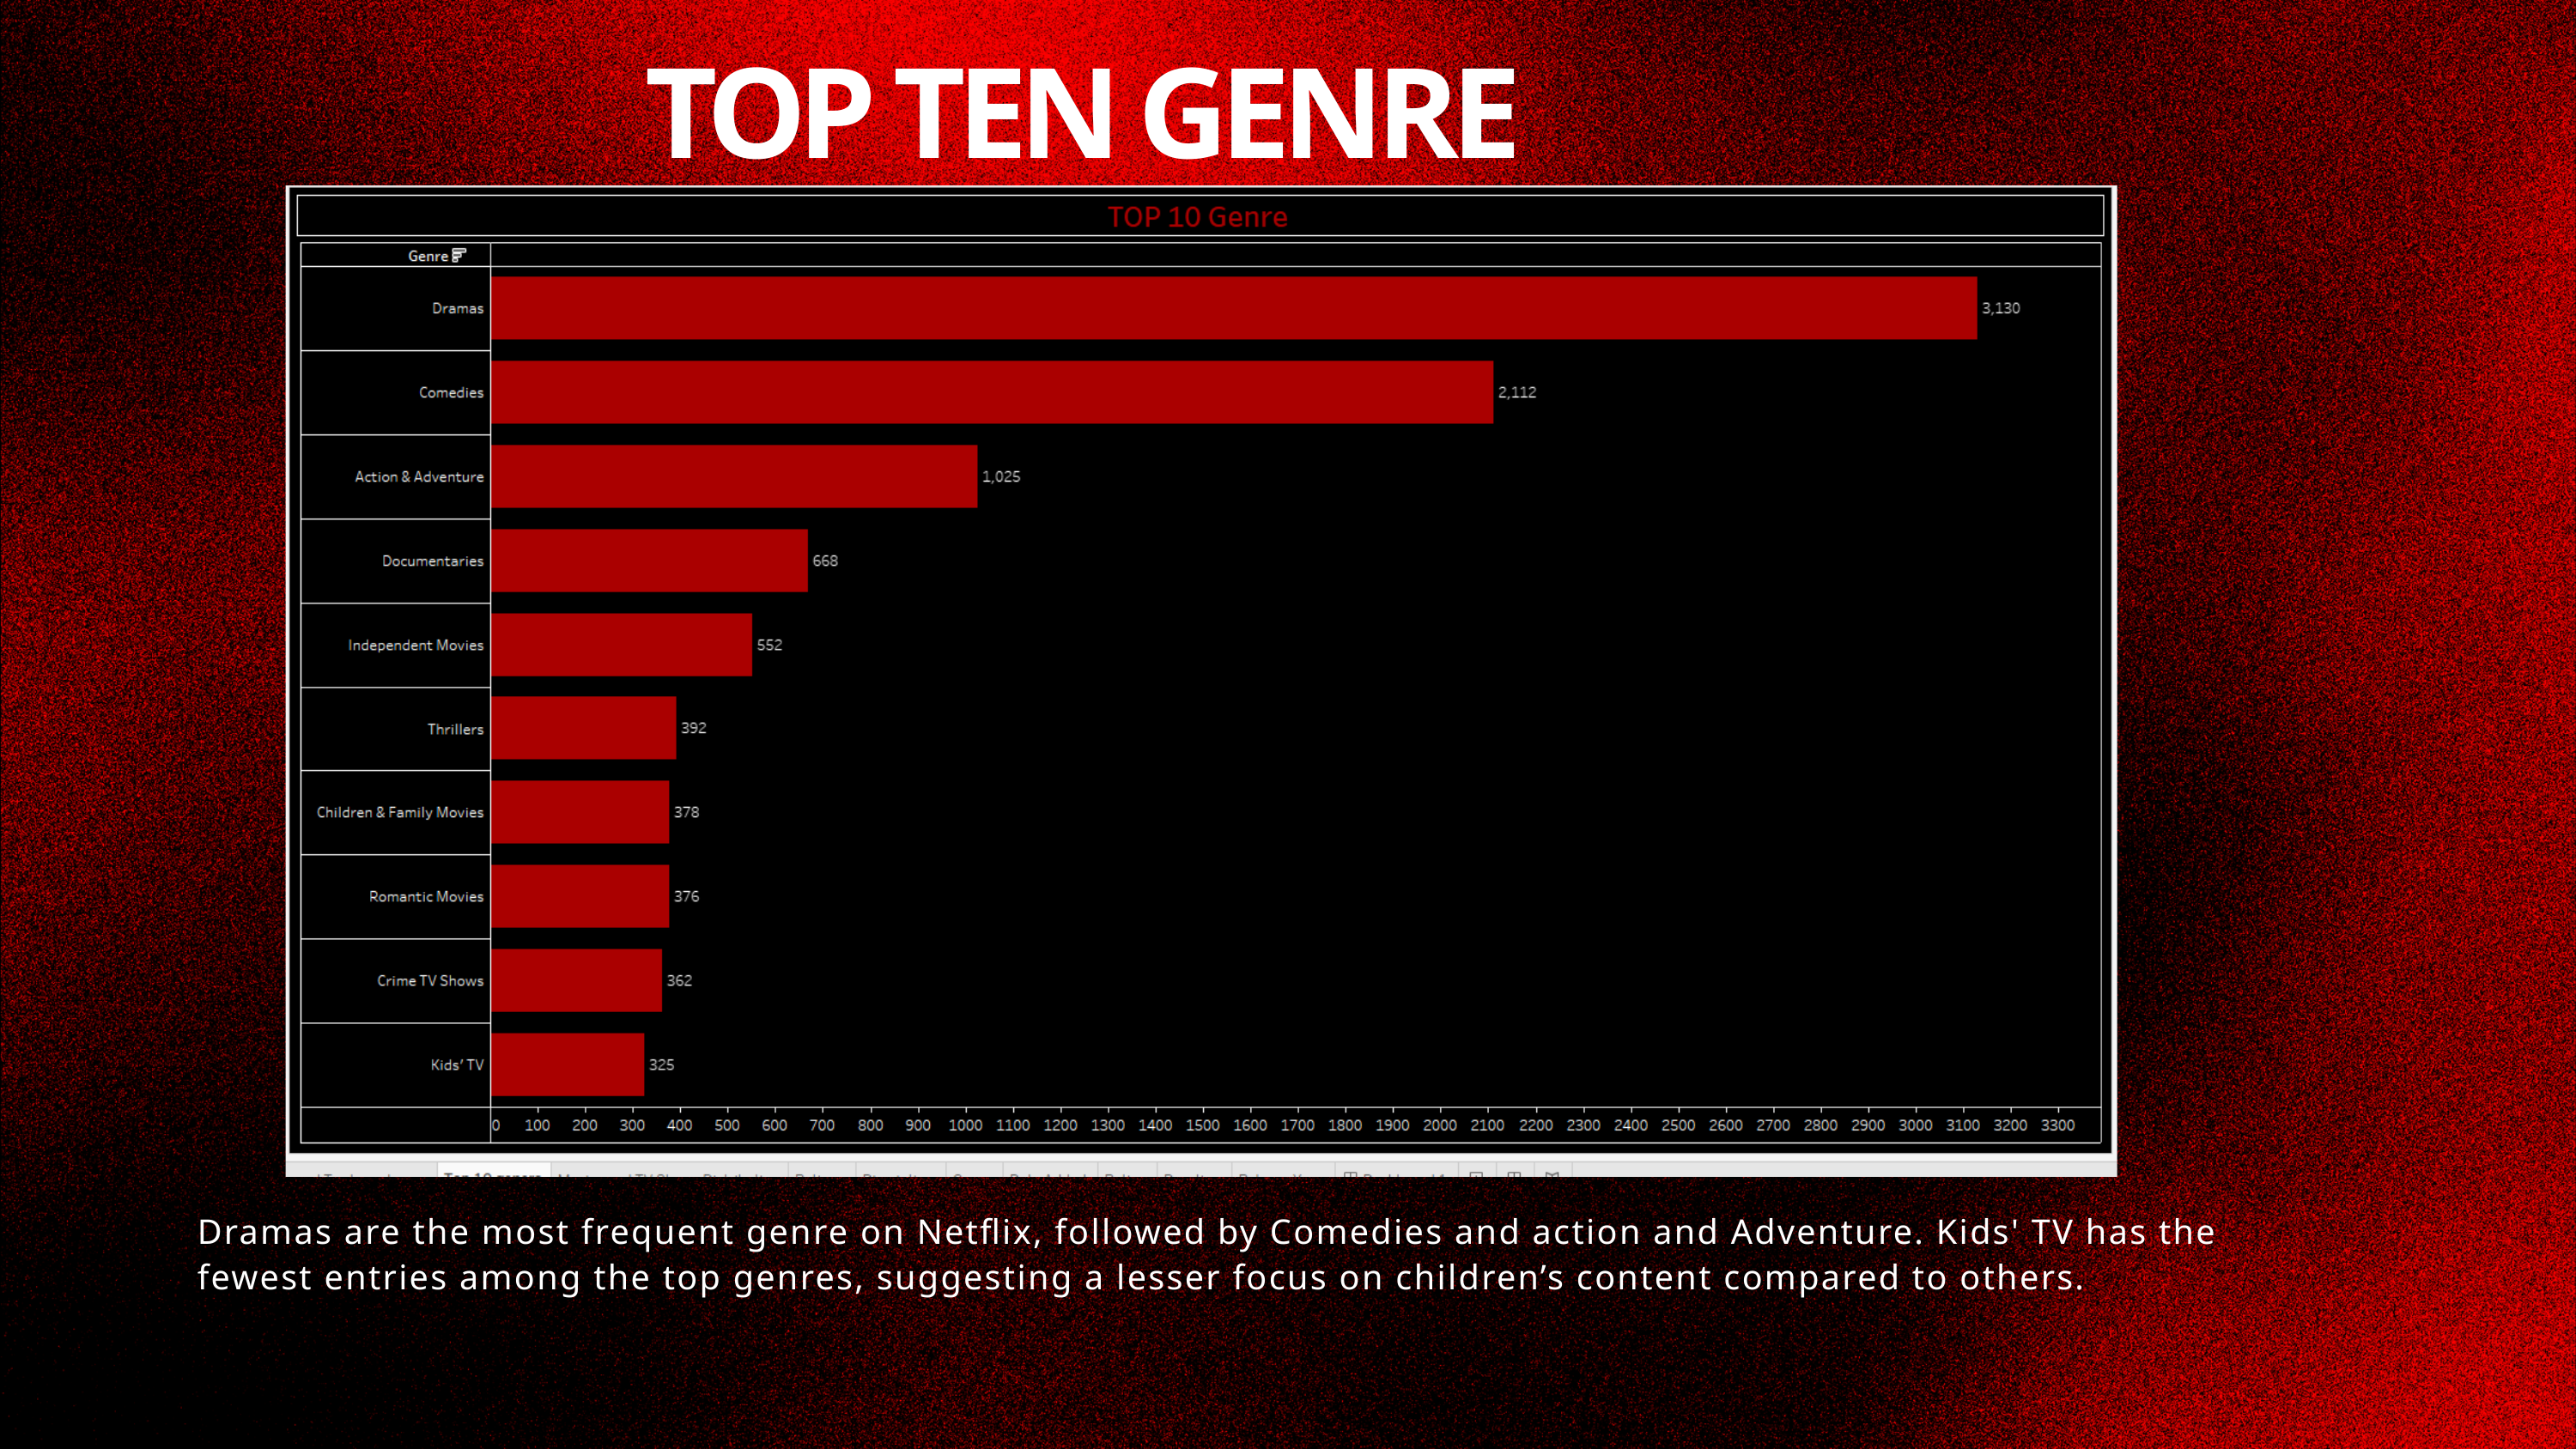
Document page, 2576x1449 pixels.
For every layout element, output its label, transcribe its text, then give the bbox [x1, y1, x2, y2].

text_box [0, 0, 2576, 1449]
text_box [285, 185, 2117, 1177]
text_box TOP TEN GENRE [645, 43, 2022, 184]
text_box Dramas are the most frequent genre on Netflix, followed by Comedies and action and Adventure. Kids' TV has the fewest entries among the top genres, suggesting a lesser focus on children’s content compared to others. [197, 1204, 2306, 1343]
